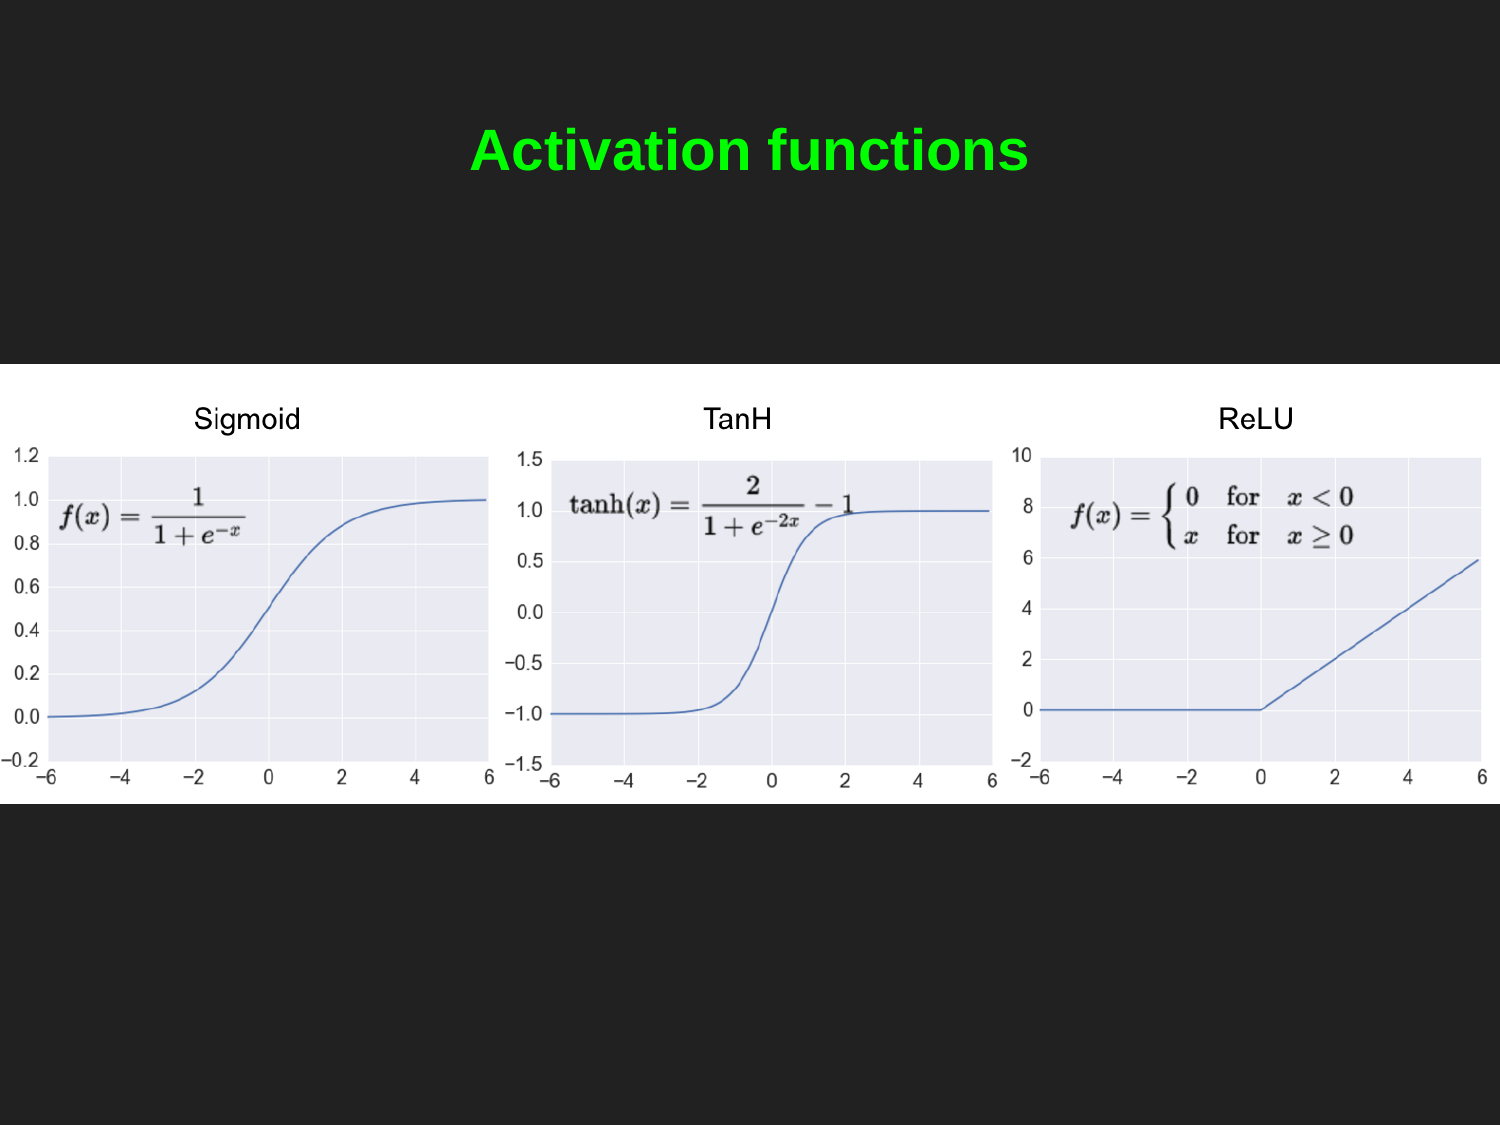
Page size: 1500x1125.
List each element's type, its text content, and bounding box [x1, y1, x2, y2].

picture [0, 364, 1500, 804]
title Activation functions [51, 97, 1449, 223]
